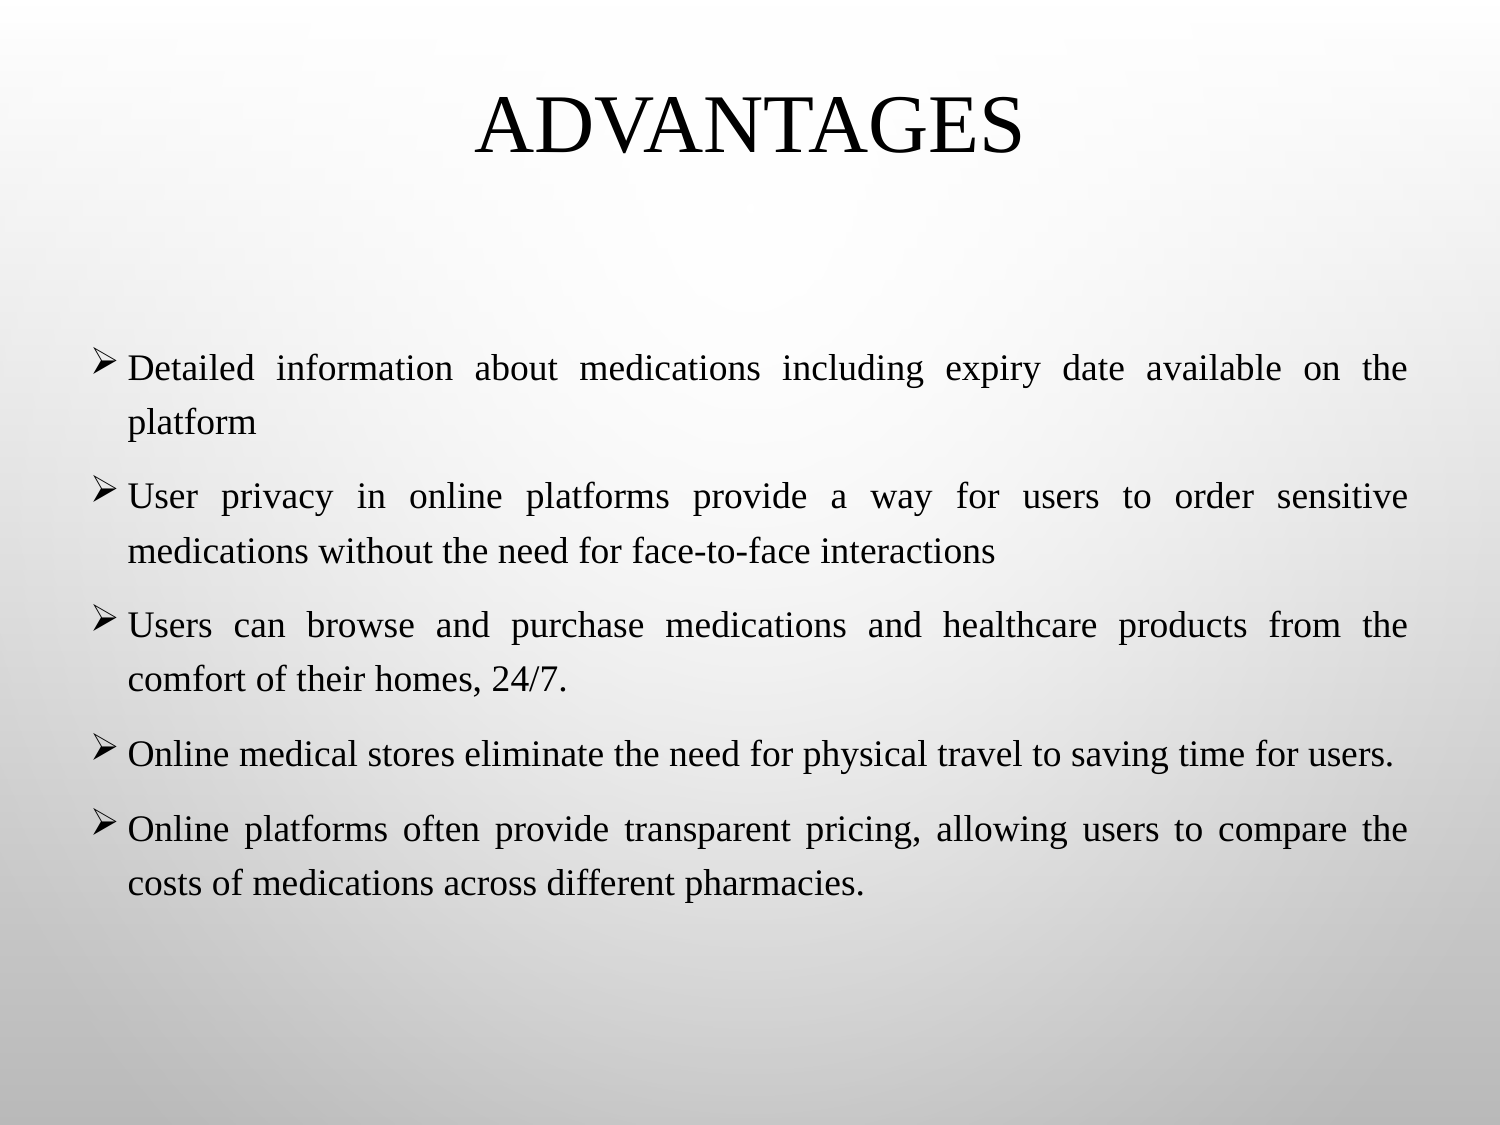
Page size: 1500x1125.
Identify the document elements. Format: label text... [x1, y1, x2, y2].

list Detailed information about medications including expiry date available on the platform User privacy in online platforms provide a way for users to order sensitive medications without the need for face-to-face interactions Users can browse and purchase medications and healthcare products from the comfort of their homes, 24/7. Online medical stores eliminate the need for physical travel to saving time for users. Online platforms often provide transparent pricing, allowing users to compare the costs of medications across different pharmacies. [75, 255, 1425, 1000]
title ADVANTAGES [112, 46, 1388, 205]
picture [0, 0, 1500, 1125]
